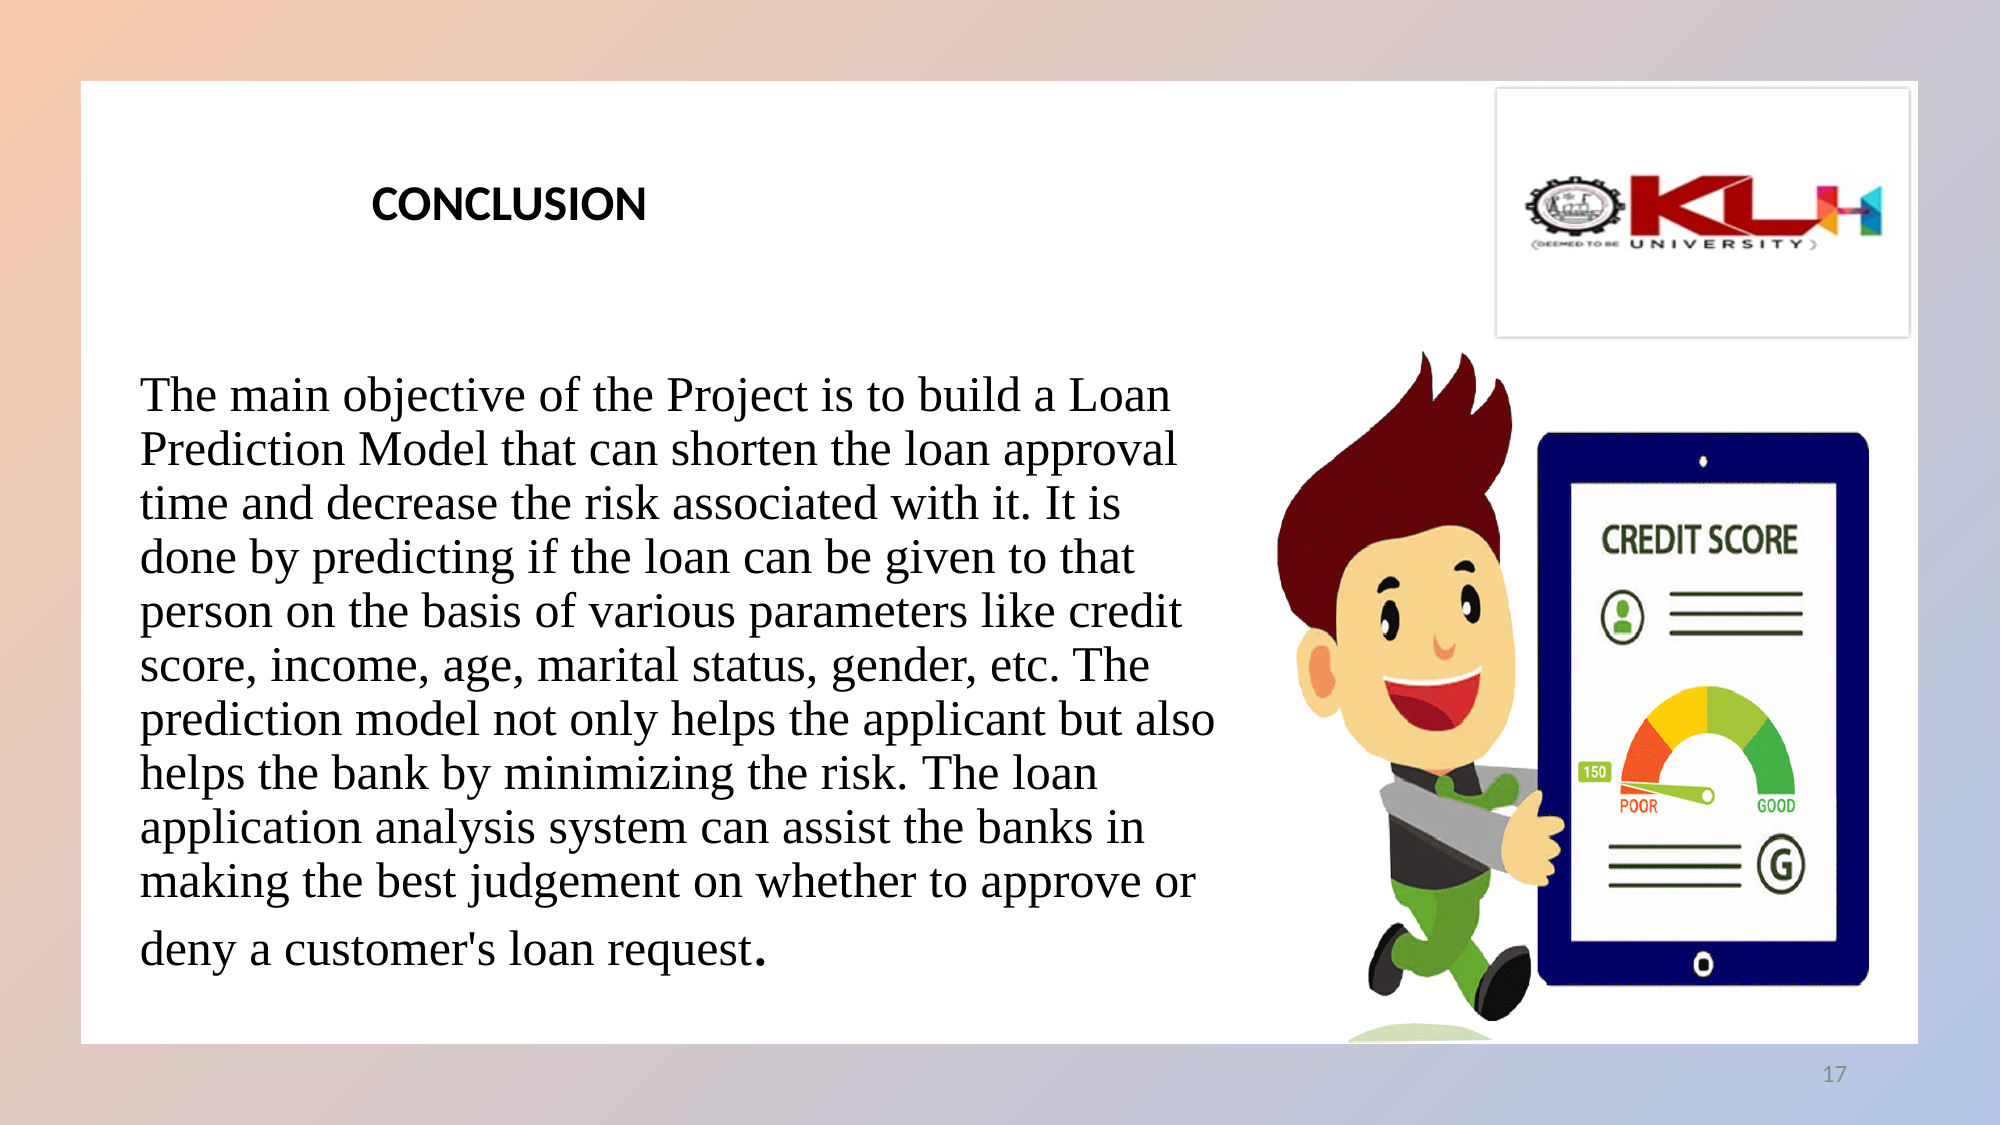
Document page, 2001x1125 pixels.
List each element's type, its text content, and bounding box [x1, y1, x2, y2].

text_box CONCLUSION [168, 163, 851, 238]
picture [1244, 82, 1916, 1043]
list The main objective of the Project is to build a Loan Prediction Model that can shorten the loan approval time and decrease the risk associated with it. It is done by predicting if the loan can be given to that person on the basis of various parameters like credit score, income, age, marital status, gender, etc. The prediction model not only helps the applicant but also helps the bank by minimizing the risk. The loan application analysis system can assist the banks in making the best judgement on whether to approve or deny a customer's loan request. [124, 360, 1244, 1001]
slide_number 17 [1412, 1043, 1863, 1103]
